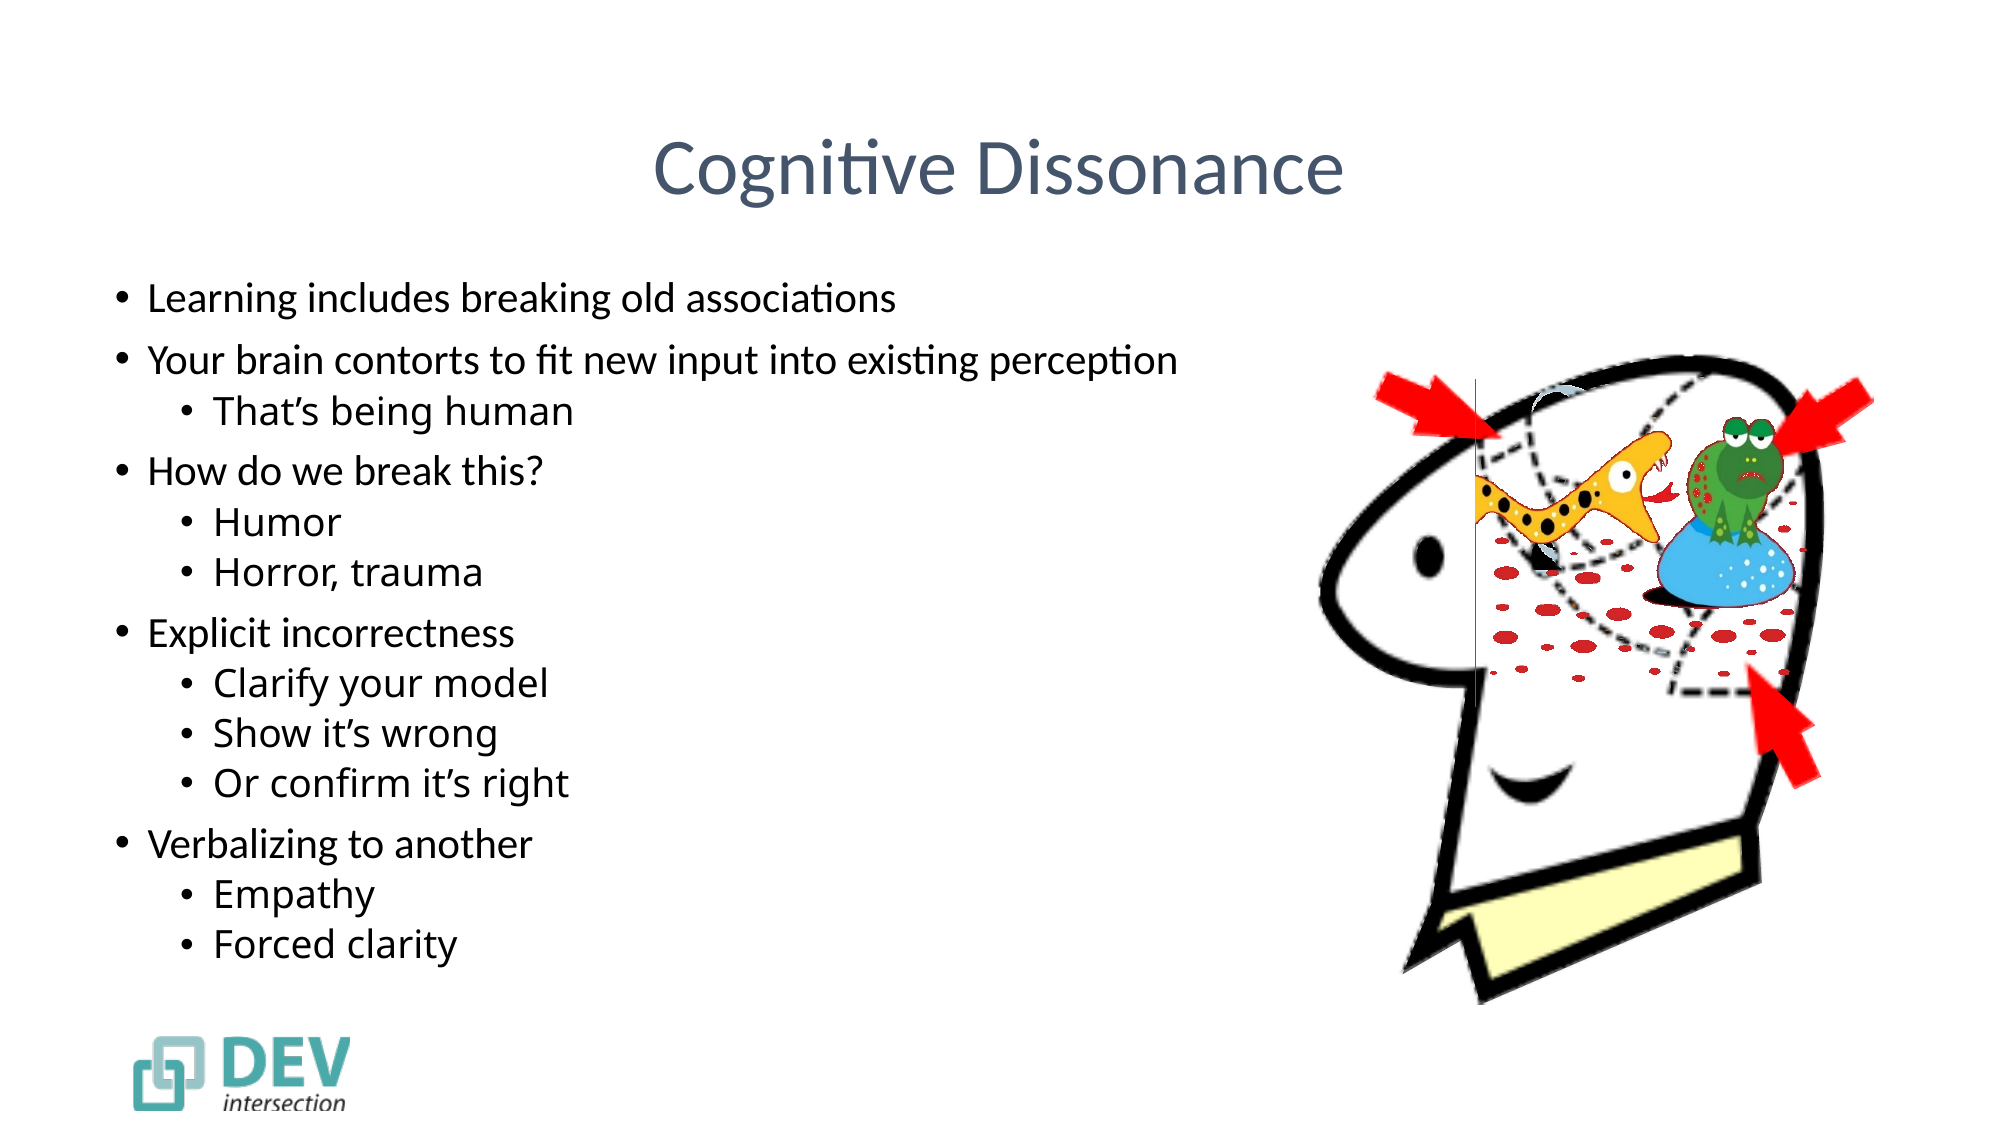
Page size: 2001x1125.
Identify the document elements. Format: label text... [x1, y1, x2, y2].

list Learning includes breaking old associations Your brain contorts to fit new input into existing perception That’s being human How do we break this? Humor Horror, trauma Explicit incorrectness Clarify your model Show it’s wrong Or confirm it’s right Verbalizing to another Empathy Forced clarity [99, 267, 1900, 981]
picture [1313, 329, 1874, 1005]
title Cognitive Dissonance [137, 59, 1863, 267]
